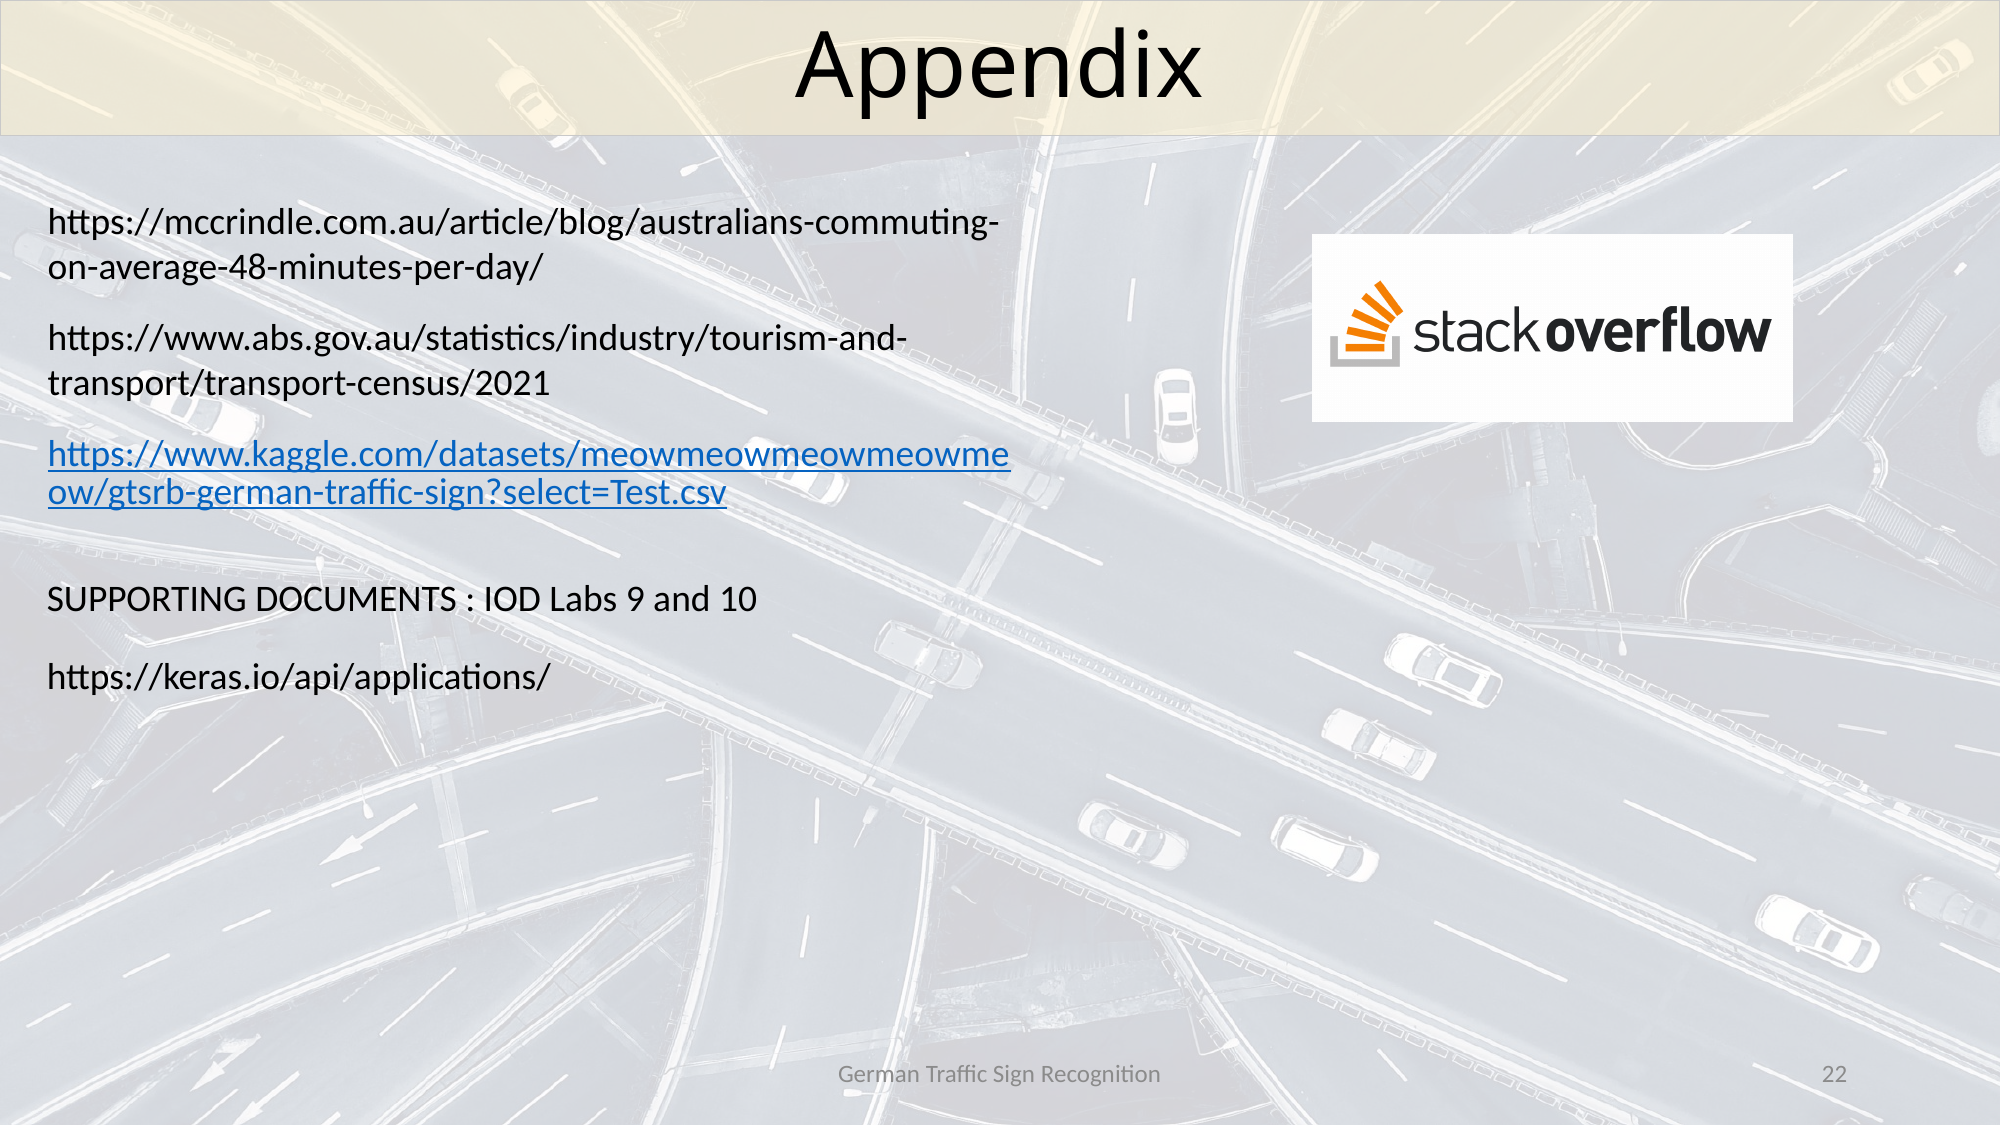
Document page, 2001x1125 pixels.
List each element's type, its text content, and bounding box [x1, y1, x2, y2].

text_box Appendix [0, 0, 2000, 136]
footer German Traffic Sign Recognition [662, 1042, 1338, 1103]
text_box SUPPORTING DOCUMENTS : IOD Labs 9 and 10 [32, 566, 1033, 627]
text_box https://www.kaggle.com/datasets/meowmeowmeowmeowmeow/gtsrb-german-traffic-sign?select=Test.csv [32, 422, 1033, 482]
slide_number 22 [1412, 1042, 1863, 1103]
text_box https://mccrindle.com.au/article/blog/australians-commuting-on-average-48-minutes-per-day/ [32, 189, 1033, 295]
text_box https://www.abs.gov.au/statistics/industry/tourism-and-transport/transport-census/2021 [32, 305, 1033, 411]
picture [1312, 234, 1793, 422]
text_box https://keras.io/api/applications/ [32, 644, 1033, 705]
